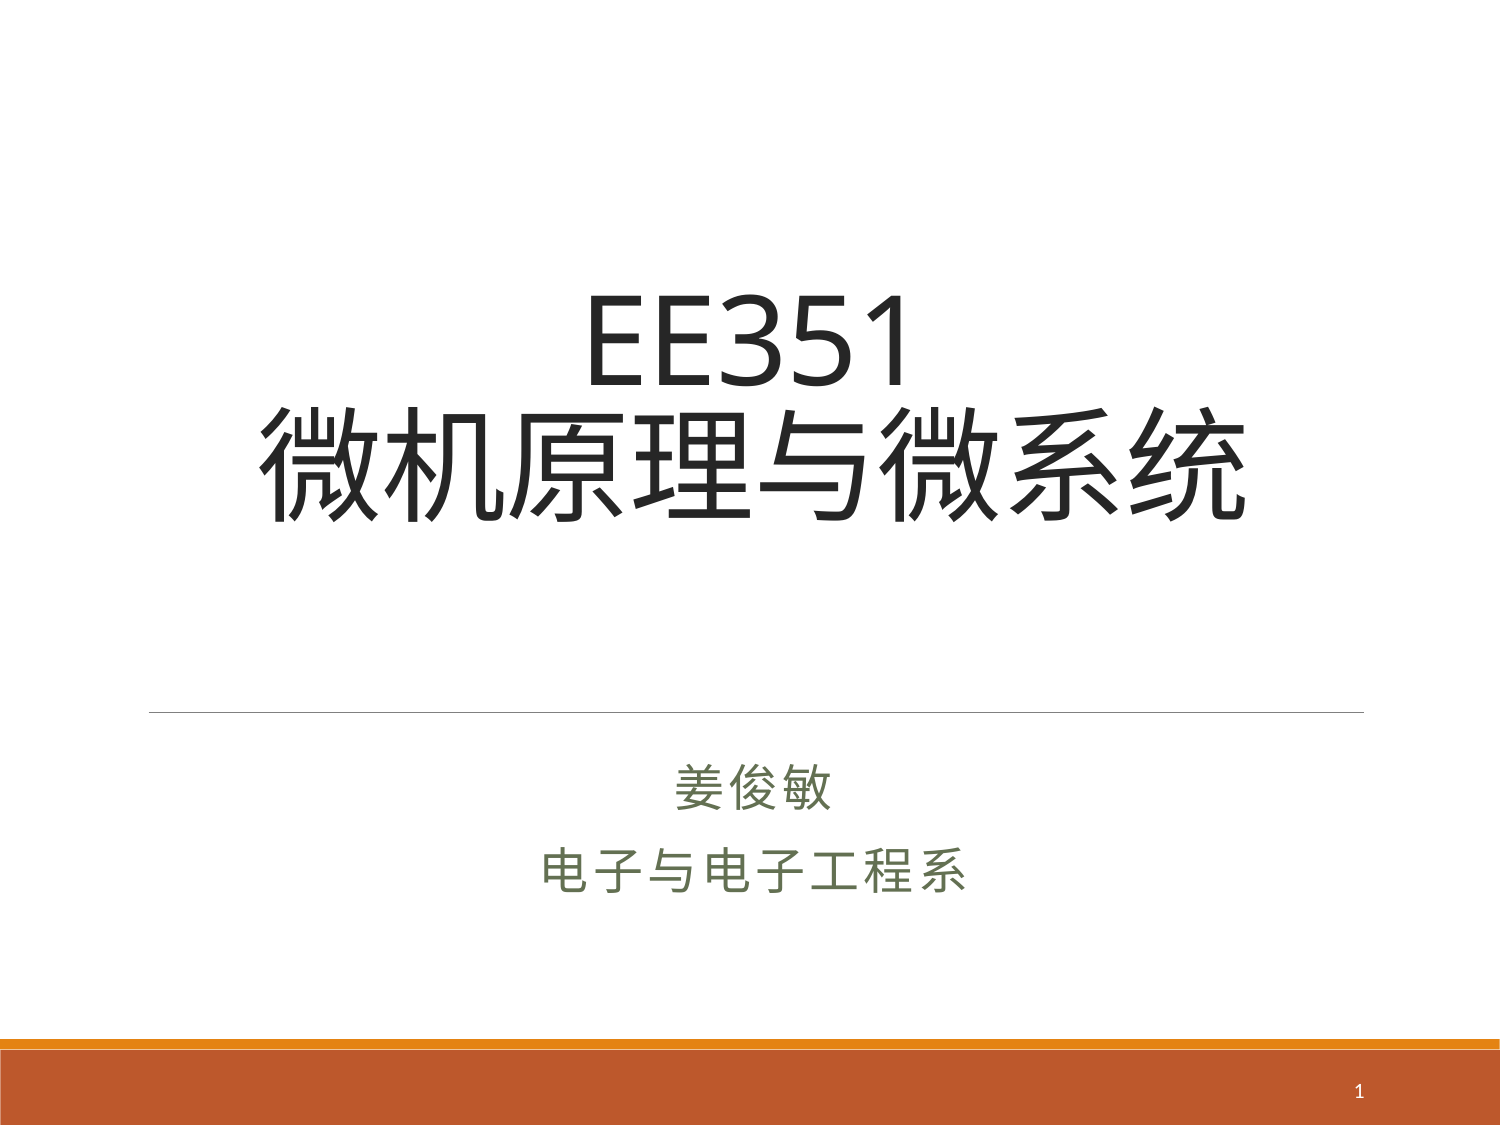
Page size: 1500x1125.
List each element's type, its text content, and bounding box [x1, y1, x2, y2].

subtitle 姜俊敏 电子与电子工程系 [135, 755, 1373, 944]
slide_number 1 [1218, 1059, 1380, 1120]
title EE351 微机原理与微系统 [135, 124, 1373, 546]
